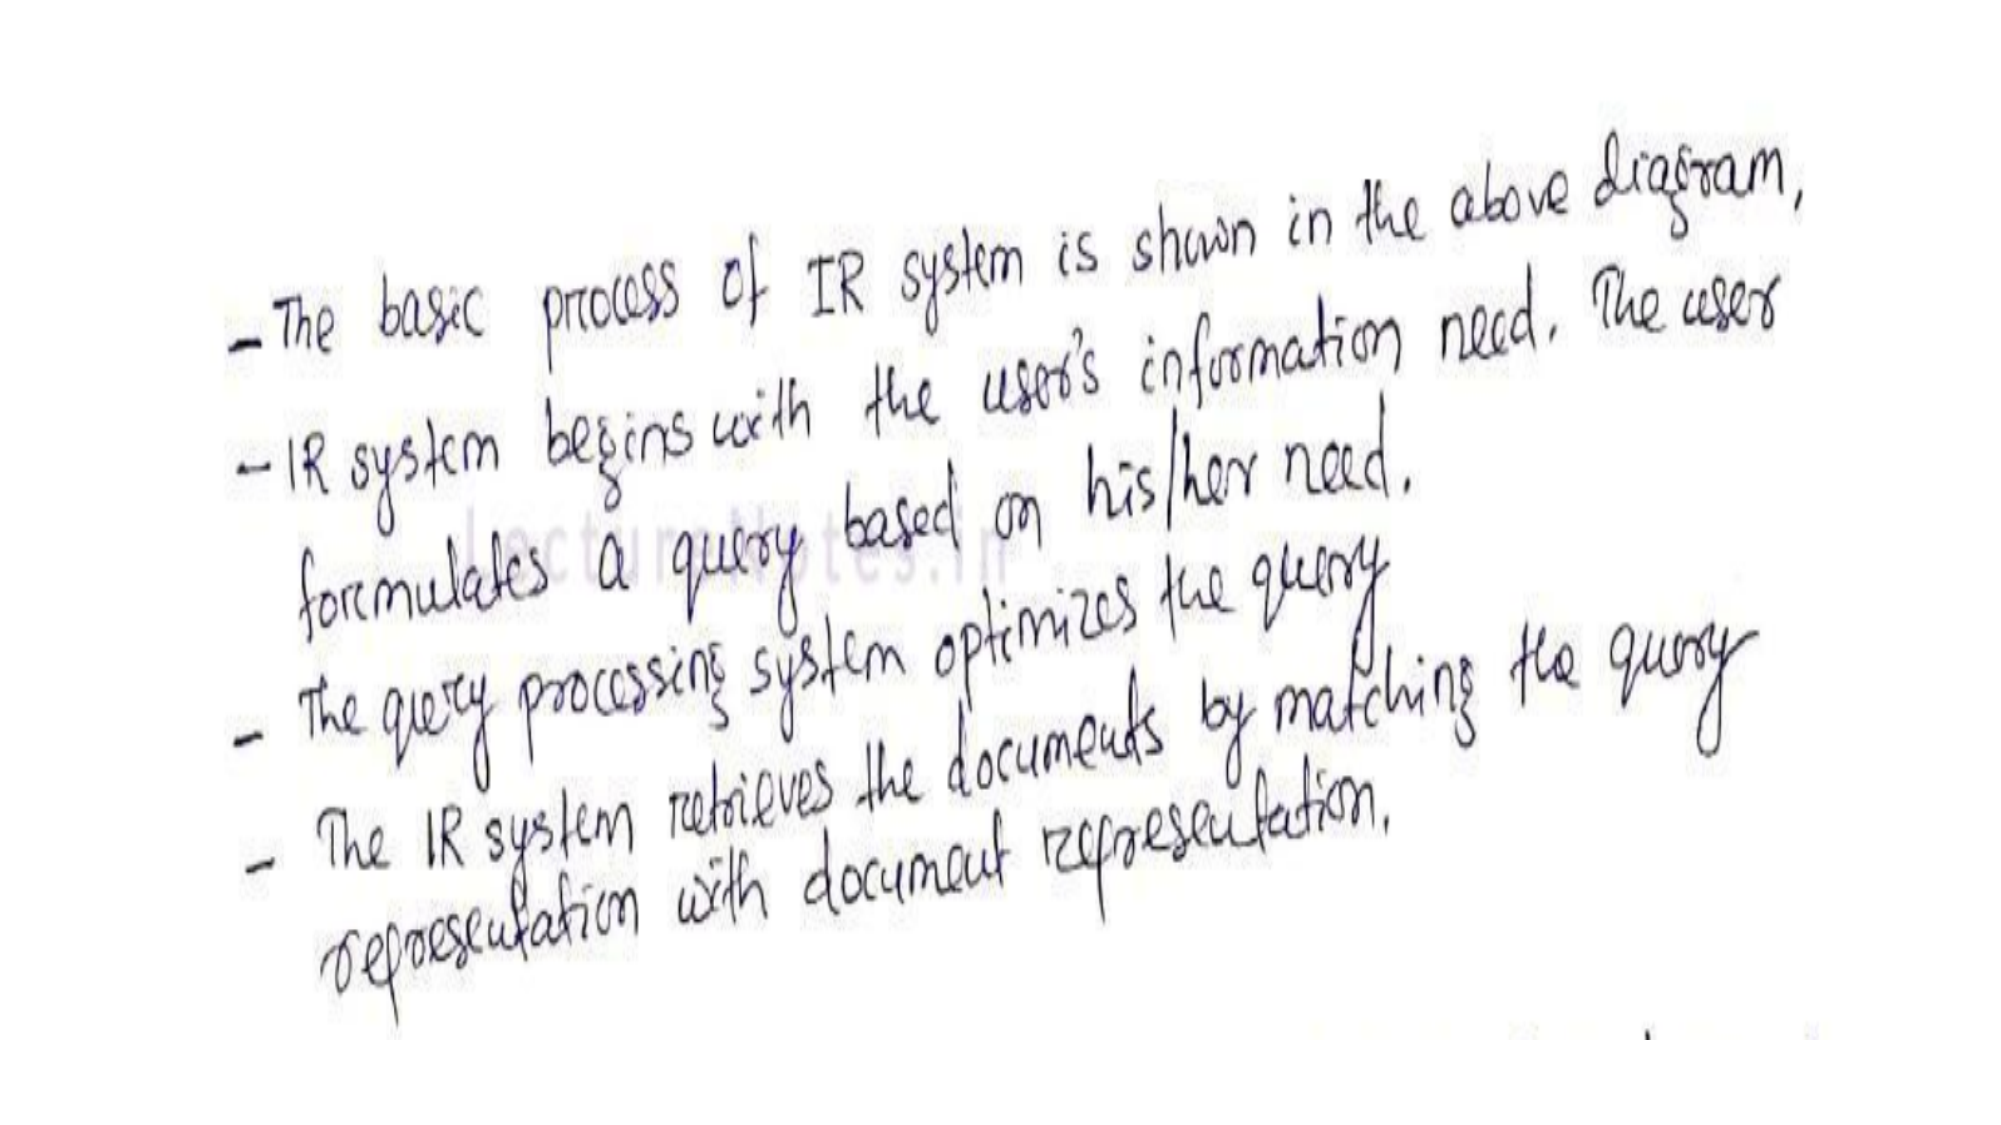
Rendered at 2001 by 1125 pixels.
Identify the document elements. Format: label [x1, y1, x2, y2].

list [137, 76, 1863, 1040]
